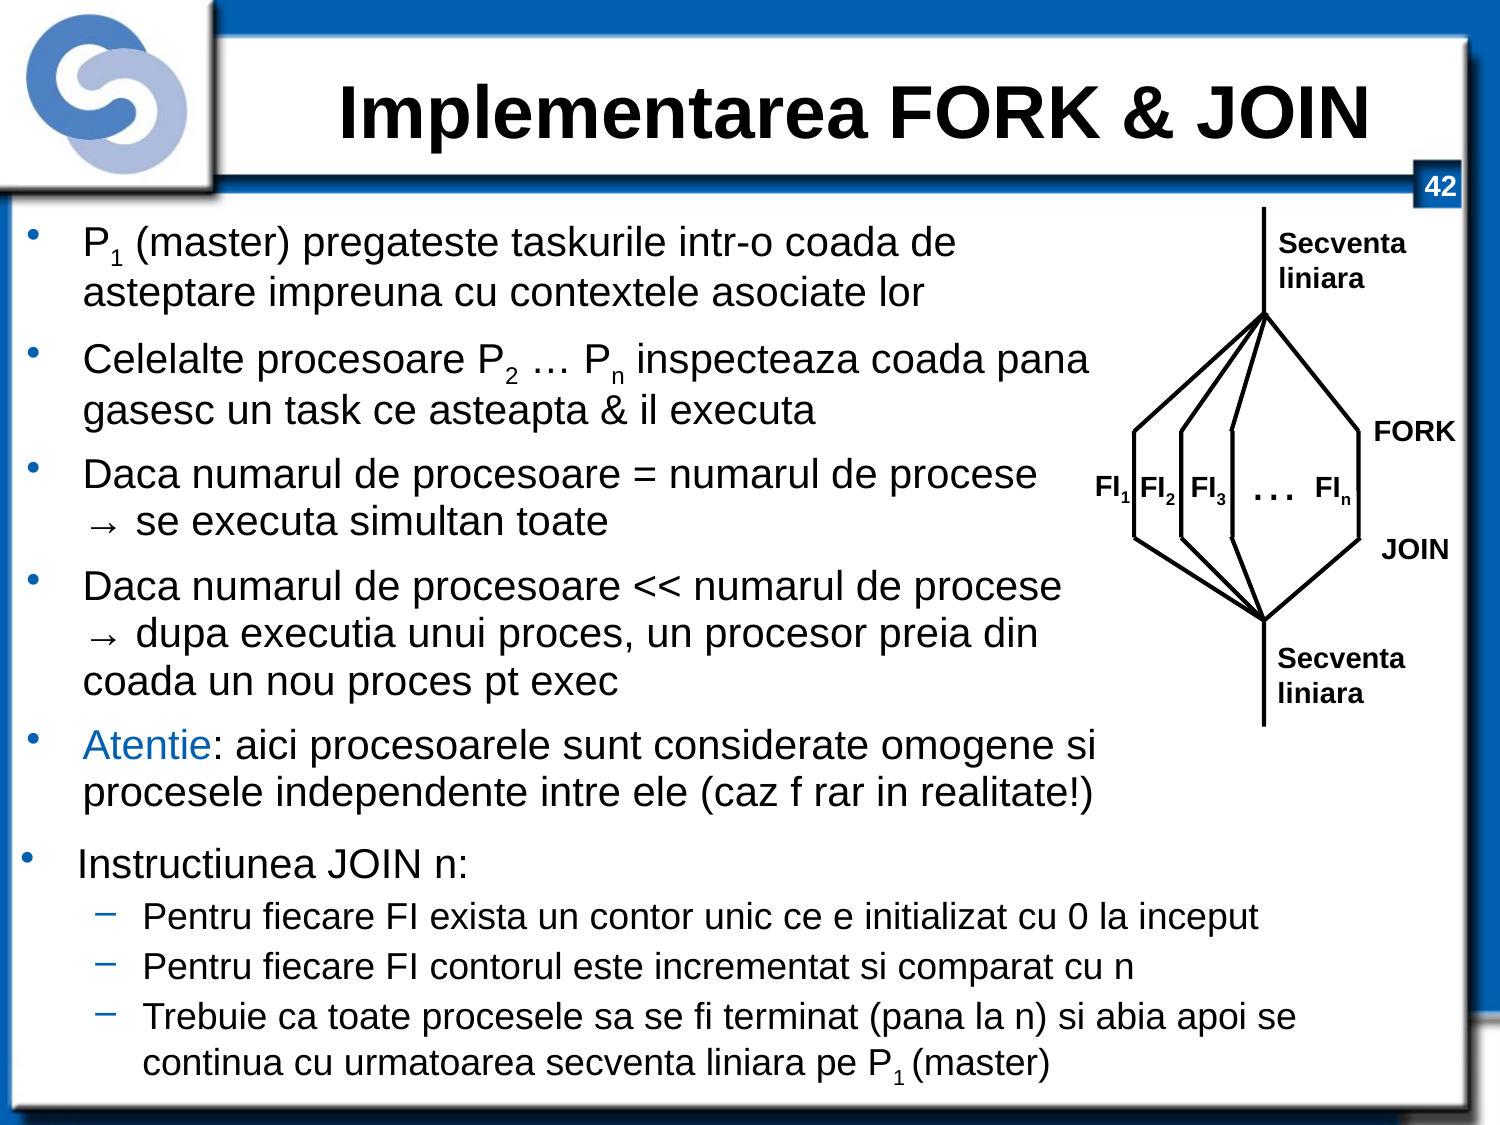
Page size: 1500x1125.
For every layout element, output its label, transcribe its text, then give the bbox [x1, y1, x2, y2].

list P1 (master) pregateste taskurile intr-o coada de asteptare impreuna cu contextele asociate lor Celelalte procesoare P2 … Pn inspecteaza coada pana gasesc un task ce asteapta & il executa Daca numarul de procesoare = numarul de procese → se executa simultan toate Daca numarul de procesoare << numarul de procese → dupa executia unui proces, un procesor preia din coada un nou proces pt exec Atentie: aici procesoarele sunt considerate omogene si procesele independente intre ele (caz f rar in realitate!) [11, 206, 1117, 832]
title Implementarea FORK & JOIN [187, 42, 1388, 159]
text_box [1079, 206, 1472, 727]
text_box Instructiunea JOIN n: Pentru fiecare FI exista un contor unic ce e initializat cu 0 la inceput Pentru fiecare FI contorul este incrementat si comparat cu n Trebuie ca toate procesele sa se fi terminat (pana la n) si abia apoi se continua cu urmatoarea secventa liniara pe P1 (master) [5, 832, 1371, 1094]
picture [0, 0, 1500, 1125]
